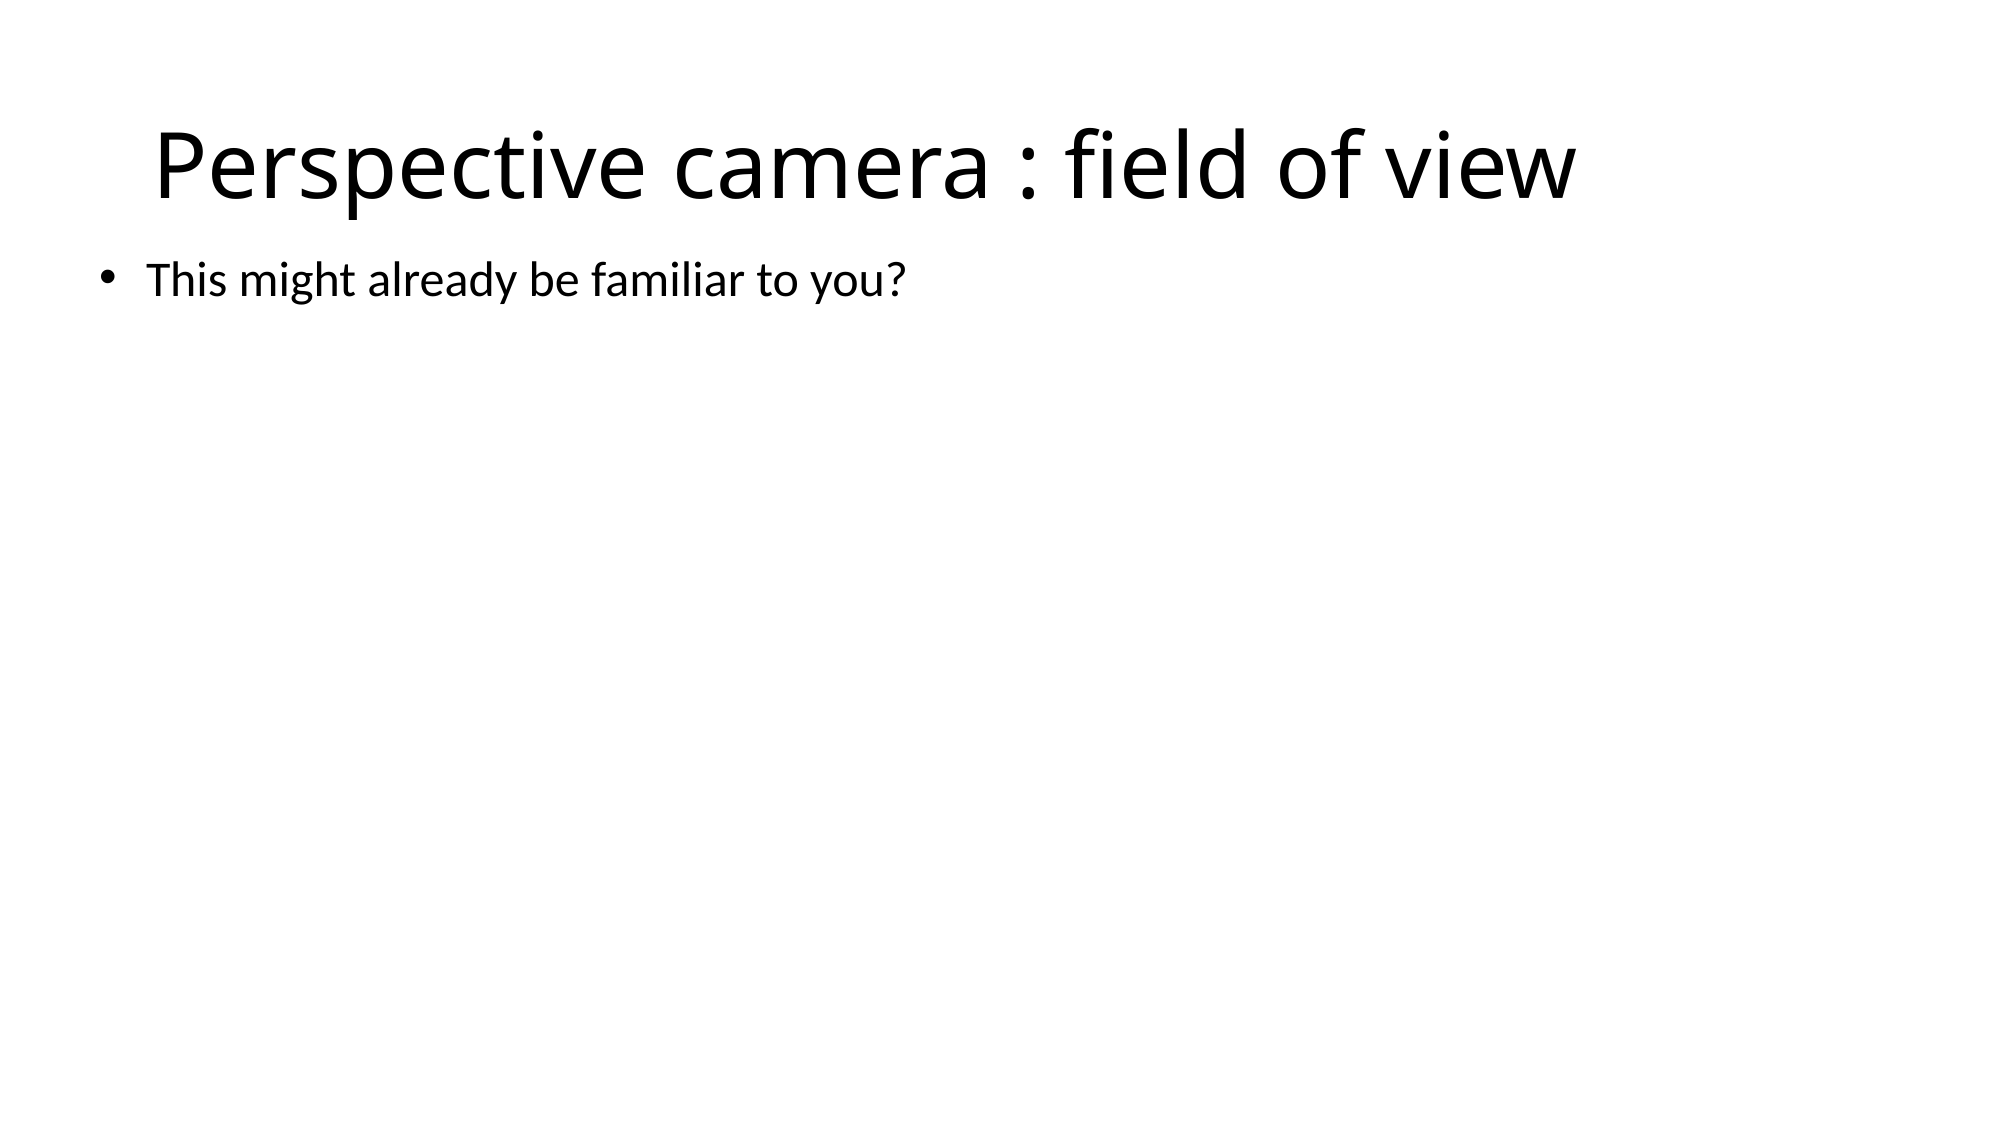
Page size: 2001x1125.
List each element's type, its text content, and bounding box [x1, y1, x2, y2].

title Perspective camera : field of view [137, 59, 1863, 278]
text_box This might already be familiar to you? [84, 239, 924, 315]
